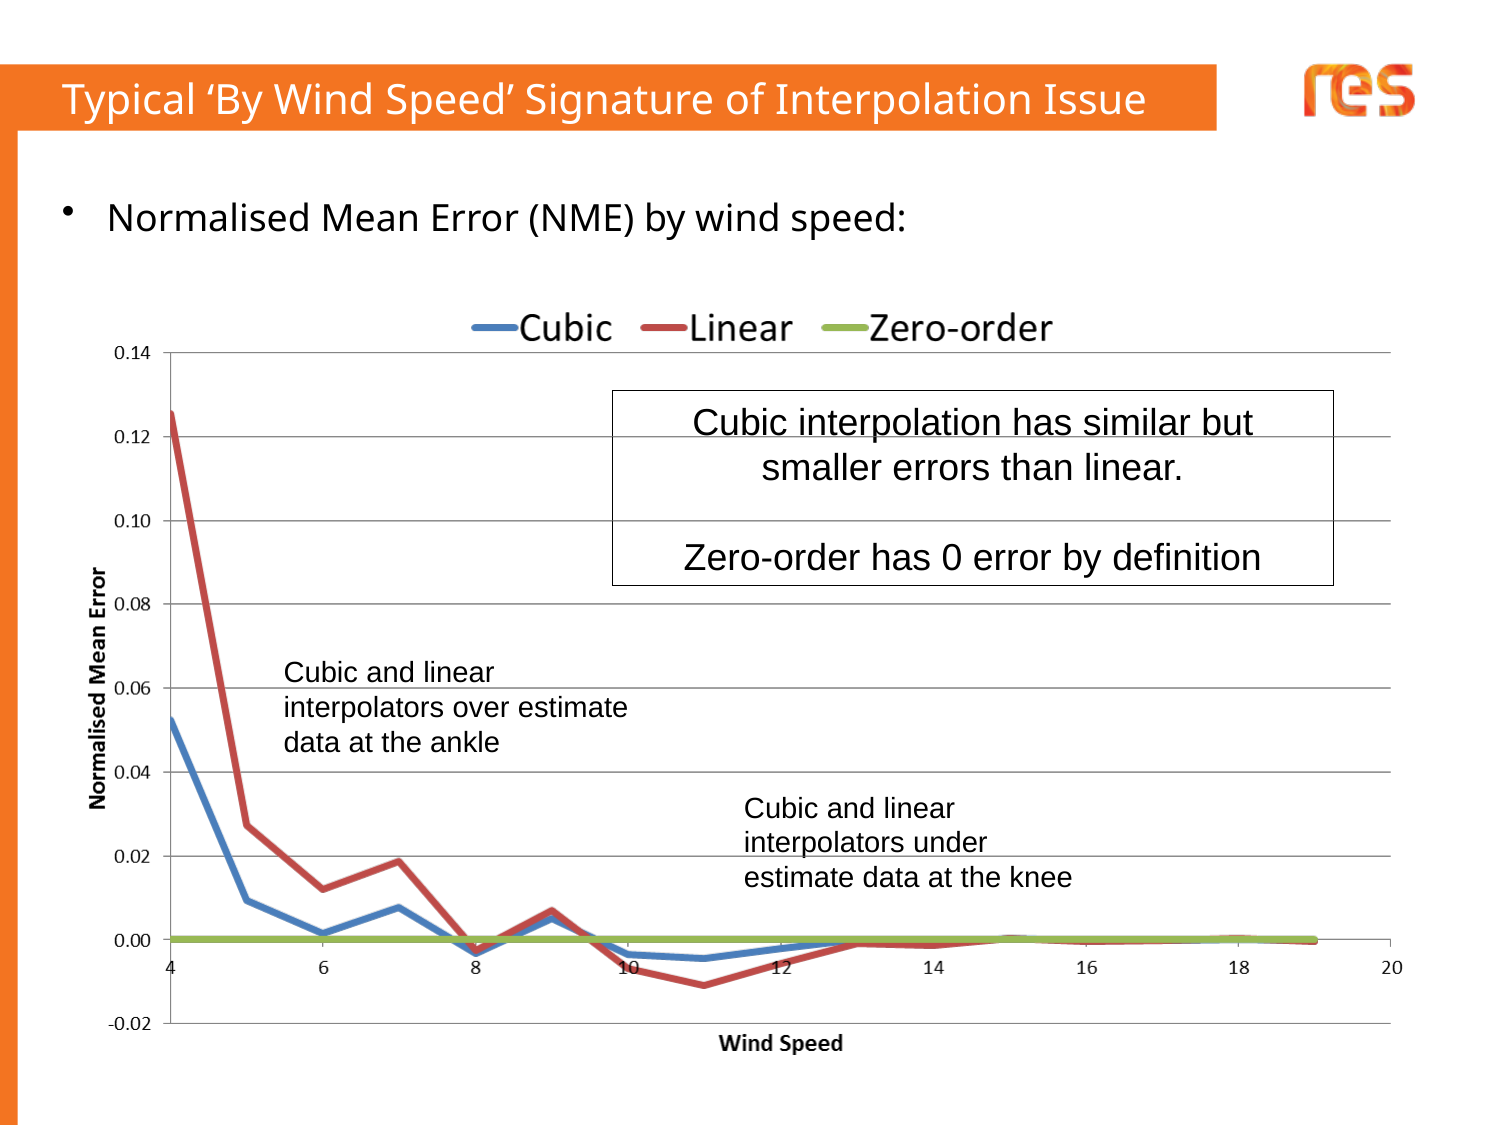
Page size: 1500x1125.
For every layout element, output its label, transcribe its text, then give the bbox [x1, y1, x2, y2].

title Typical ‘By Wind Speed’ Signature of Interpolation Issue [46, 70, 1211, 126]
picture [78, 284, 1443, 1062]
list Normalised Mean Error (NME) by wind speed: [46, 185, 1373, 944]
picture [1302, 63, 1416, 119]
